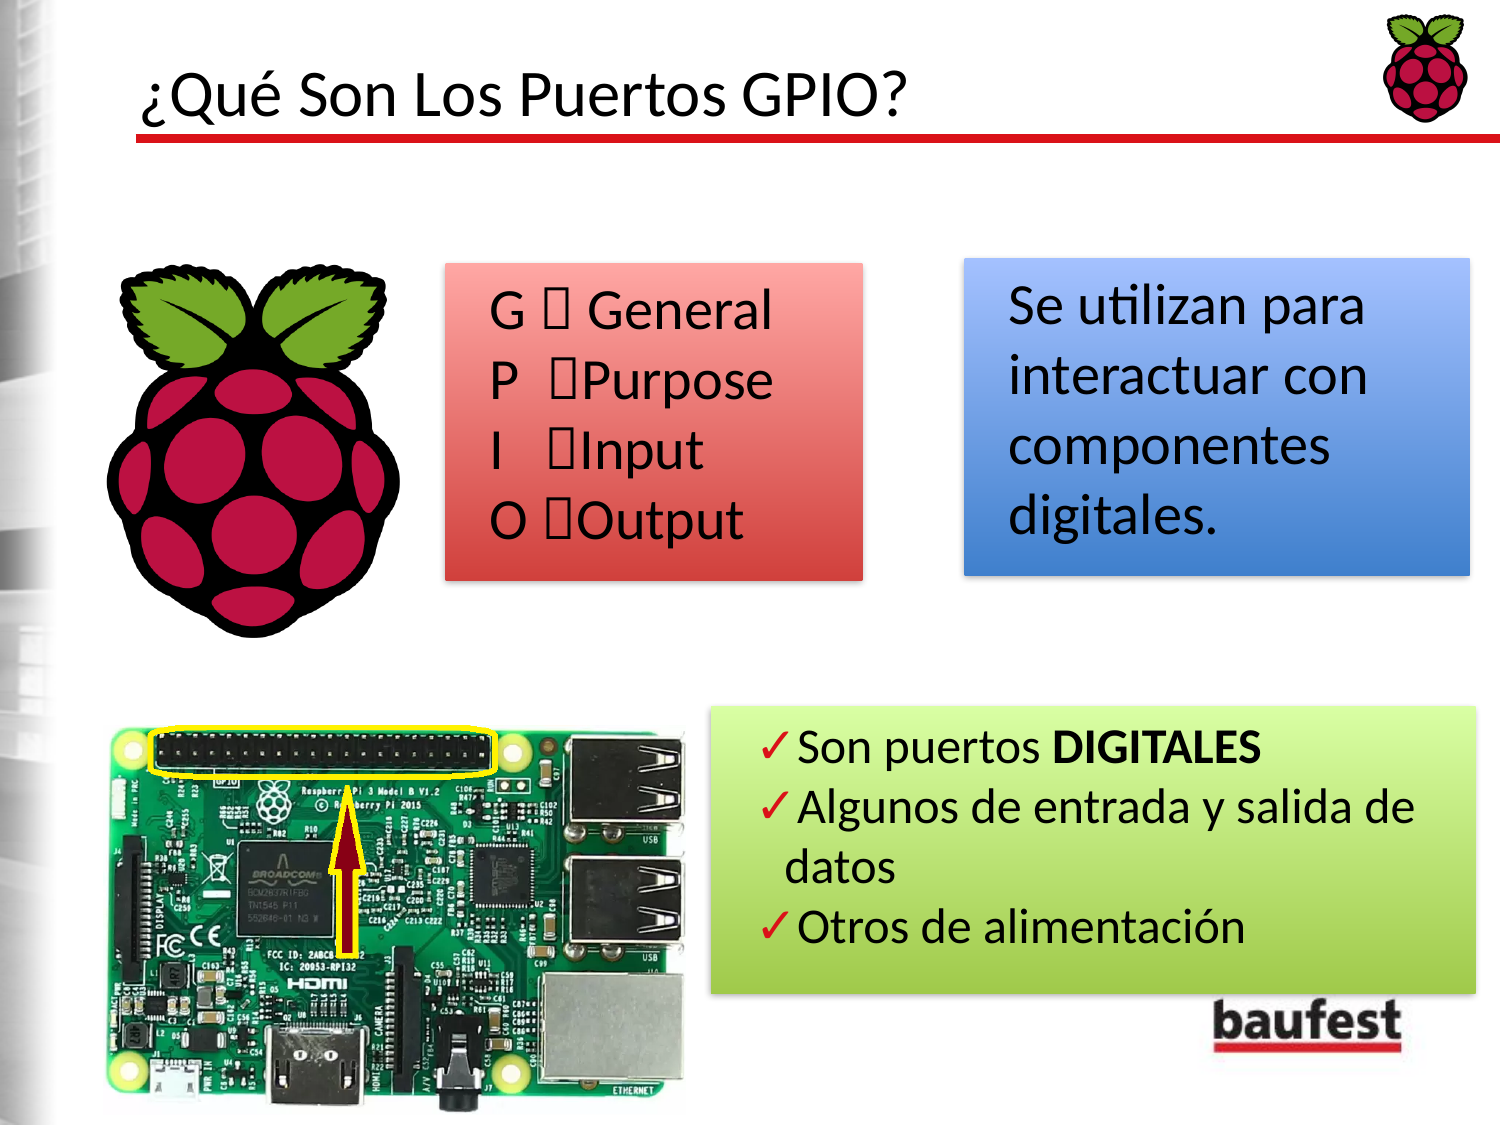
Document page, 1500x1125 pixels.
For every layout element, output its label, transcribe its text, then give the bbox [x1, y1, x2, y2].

text_box Son puertos DIGITALES Algunos de entrada y salida de datos Otros de alimentación [711, 706, 1476, 994]
picture [1381, 0, 1500, 134]
text_box [711, 676, 1500, 994]
picture [0, 0, 1500, 1125]
text_box Se utilizan para interactuar con componentes digitales. [964, 258, 1470, 576]
list G  General P Purpose I Input O Output [445, 263, 863, 581]
title ¿Qué Son Los Puertos GPIO? [123, 0, 1425, 138]
